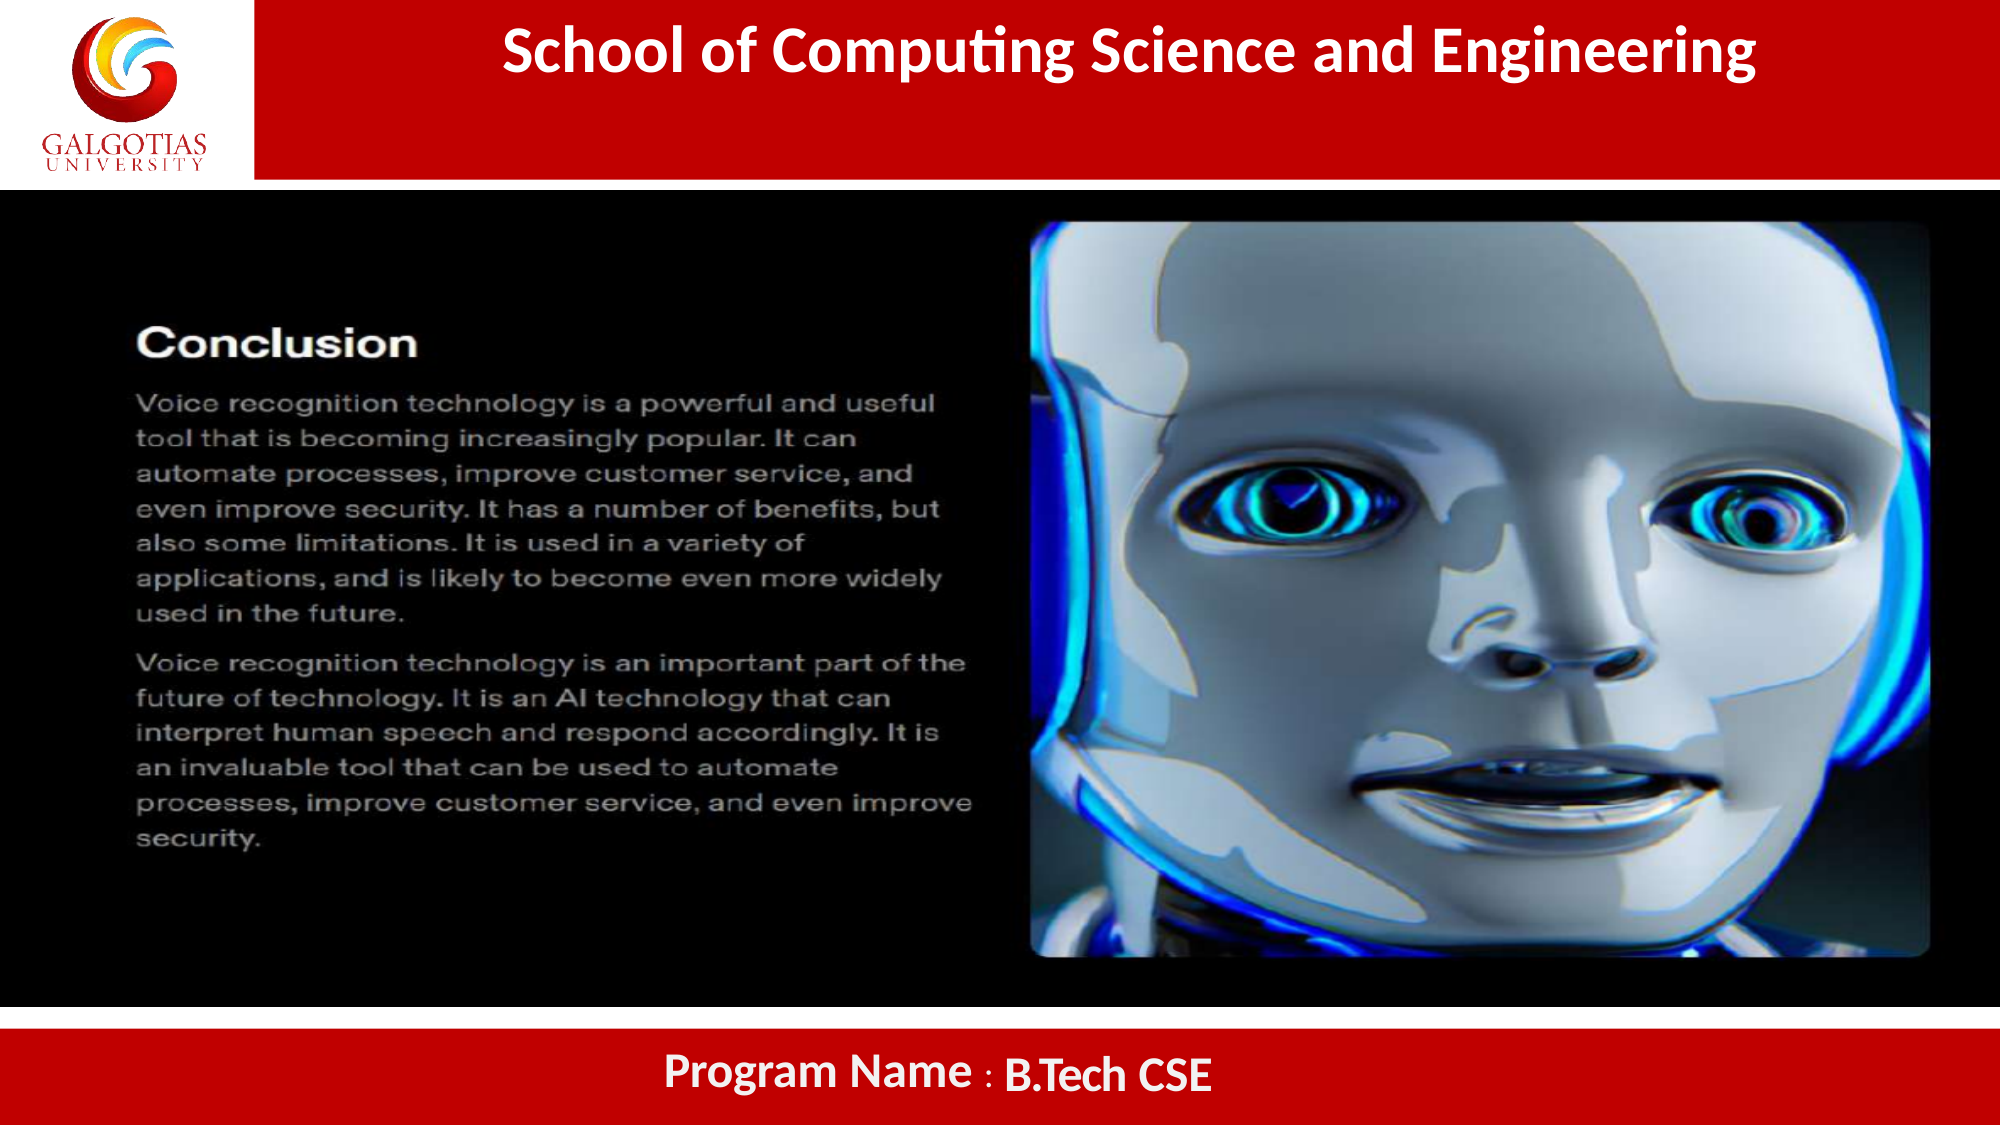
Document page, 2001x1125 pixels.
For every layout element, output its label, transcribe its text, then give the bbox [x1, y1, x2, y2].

text_box School of Computing Science and Engineering [500, 3, 1762, 86]
text_box [0, 1028, 2000, 1125]
text_box Program Name : [661, 1040, 1059, 1098]
text_box [254, 0, 2000, 180]
picture [0, 190, 2000, 1007]
picture [71, 16, 178, 123]
text_box B.Tech CSE [1002, 1044, 1260, 1102]
picture [42, 133, 206, 171]
